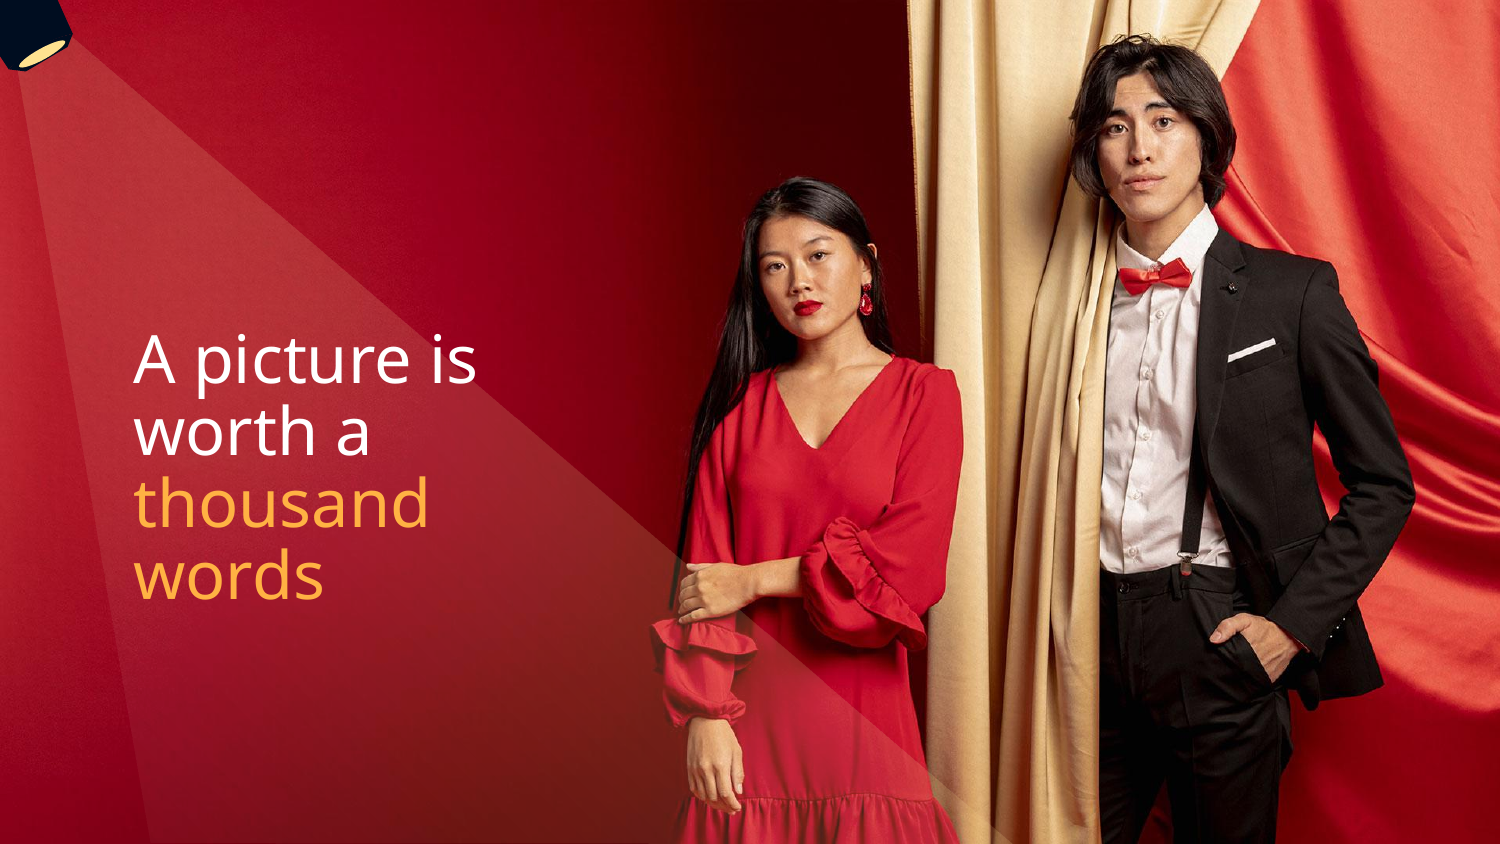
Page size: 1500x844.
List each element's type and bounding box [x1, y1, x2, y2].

picture [1016, 0, 1500, 844]
text_box [0, 0, 1016, 844]
